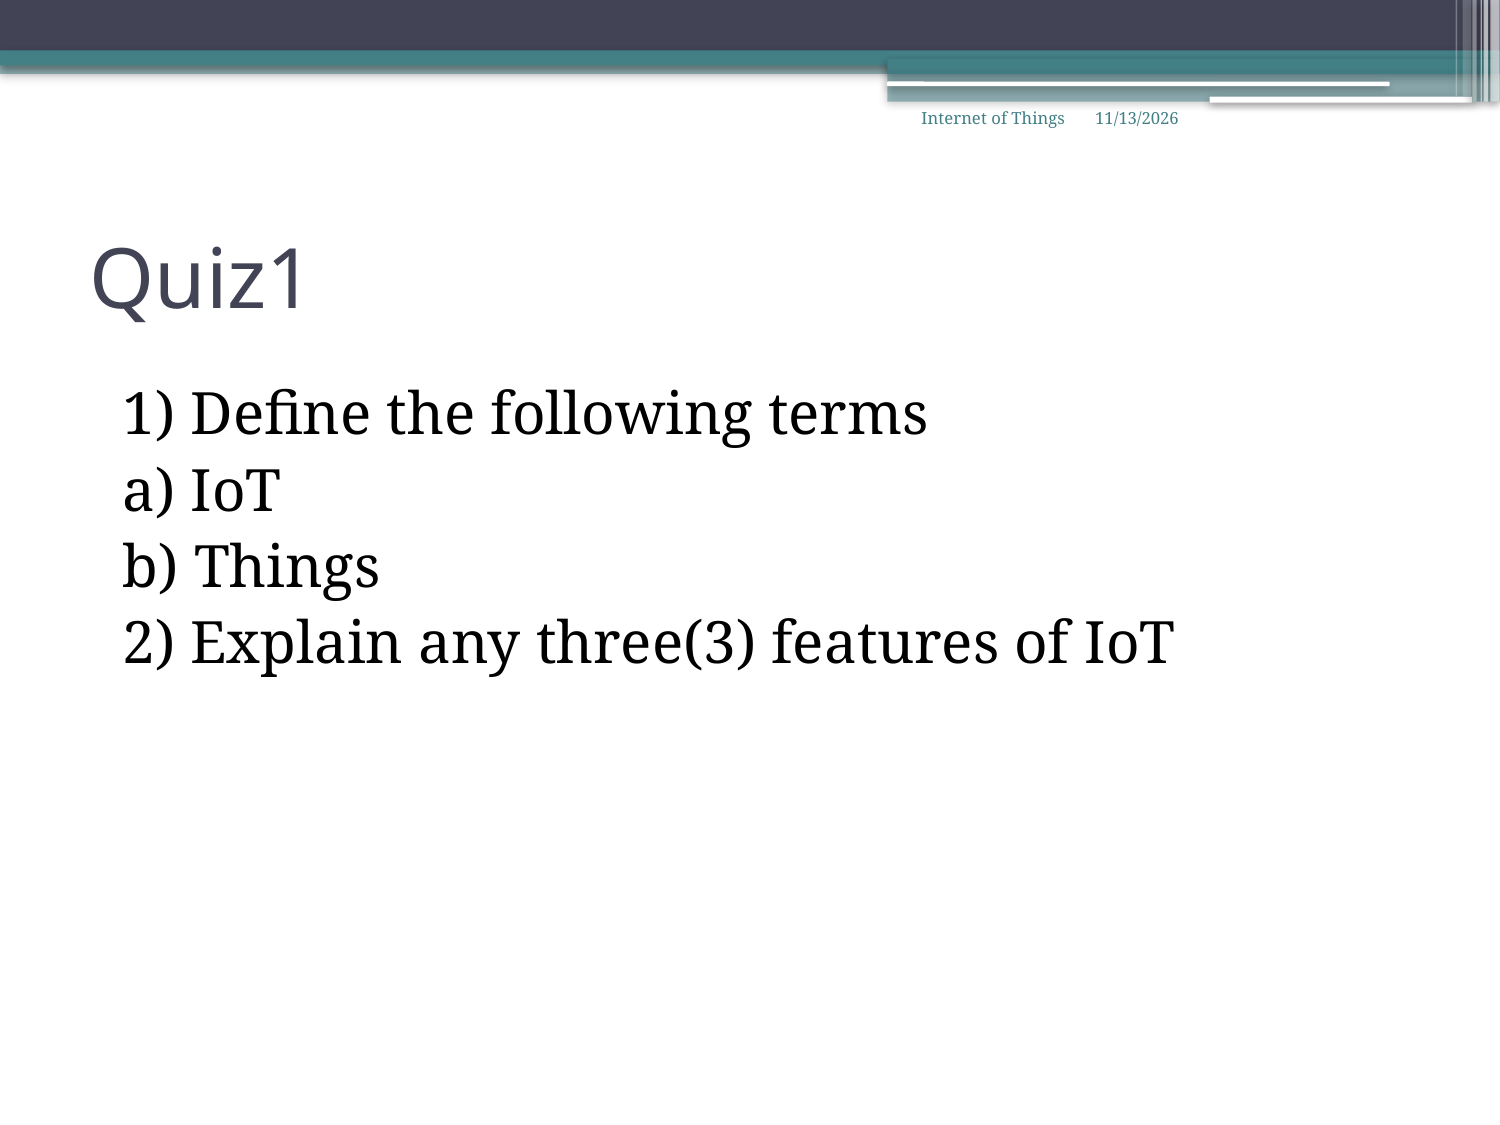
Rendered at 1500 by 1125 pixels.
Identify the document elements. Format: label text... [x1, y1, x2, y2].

list 1) Define the following terms a) IoT b) Things 2) Explain any three(3) features of IoT [75, 368, 1425, 1079]
footer Internet of Things [862, 100, 1080, 176]
title Quiz1 [75, 187, 1425, 363]
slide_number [1080, 100, 1238, 176]
